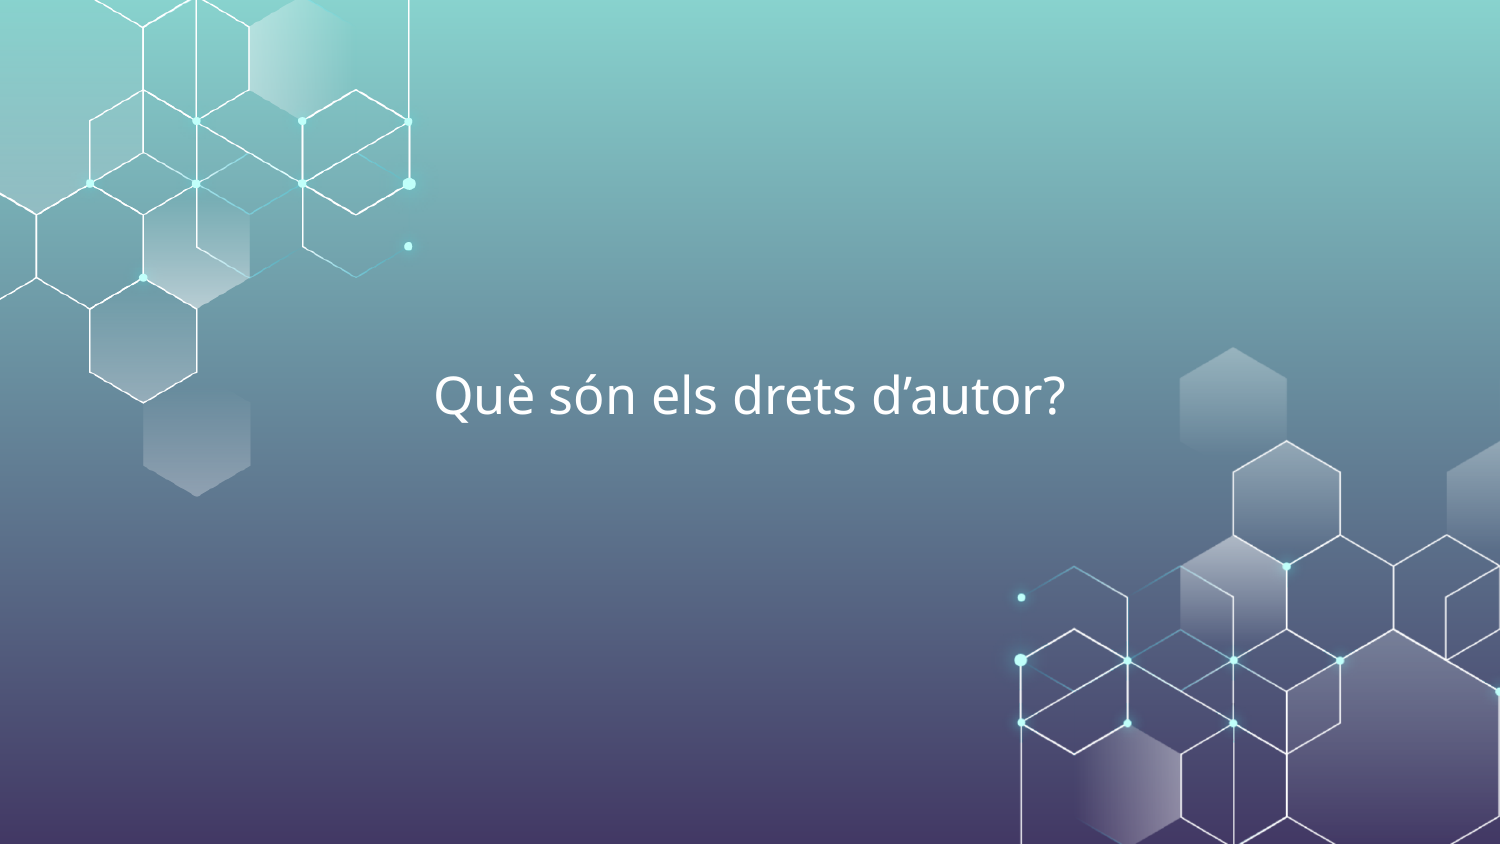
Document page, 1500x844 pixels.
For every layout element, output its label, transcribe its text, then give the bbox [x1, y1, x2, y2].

title Què són els drets d’autor? [280, 268, 1220, 575]
picture [0, 0, 447, 497]
picture [983, 347, 1500, 844]
